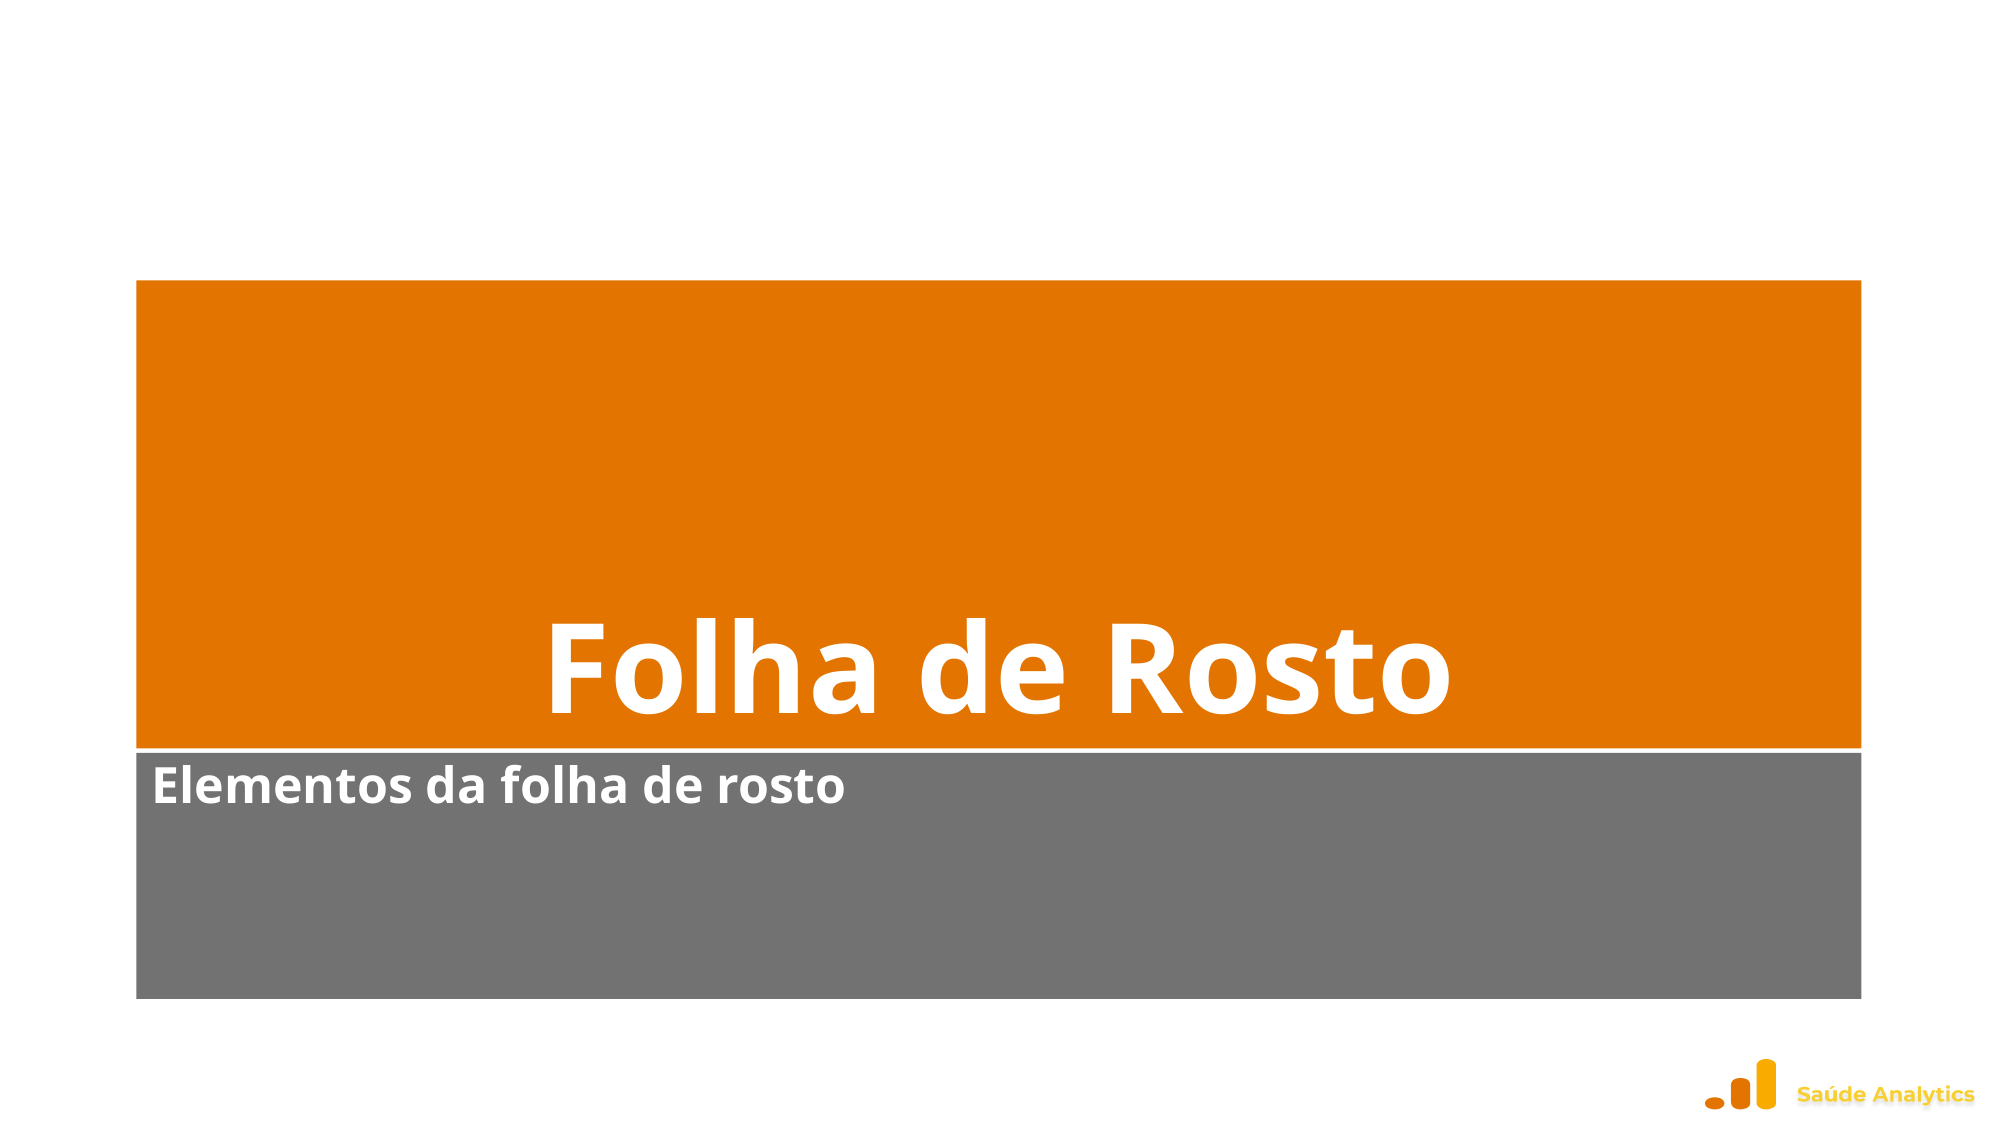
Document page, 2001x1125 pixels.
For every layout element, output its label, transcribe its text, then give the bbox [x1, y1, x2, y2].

list Elementos da folha de rosto [136, 752, 1862, 999]
title Folha de Rosto [136, 280, 1862, 749]
picture [1700, 1052, 1980, 1125]
